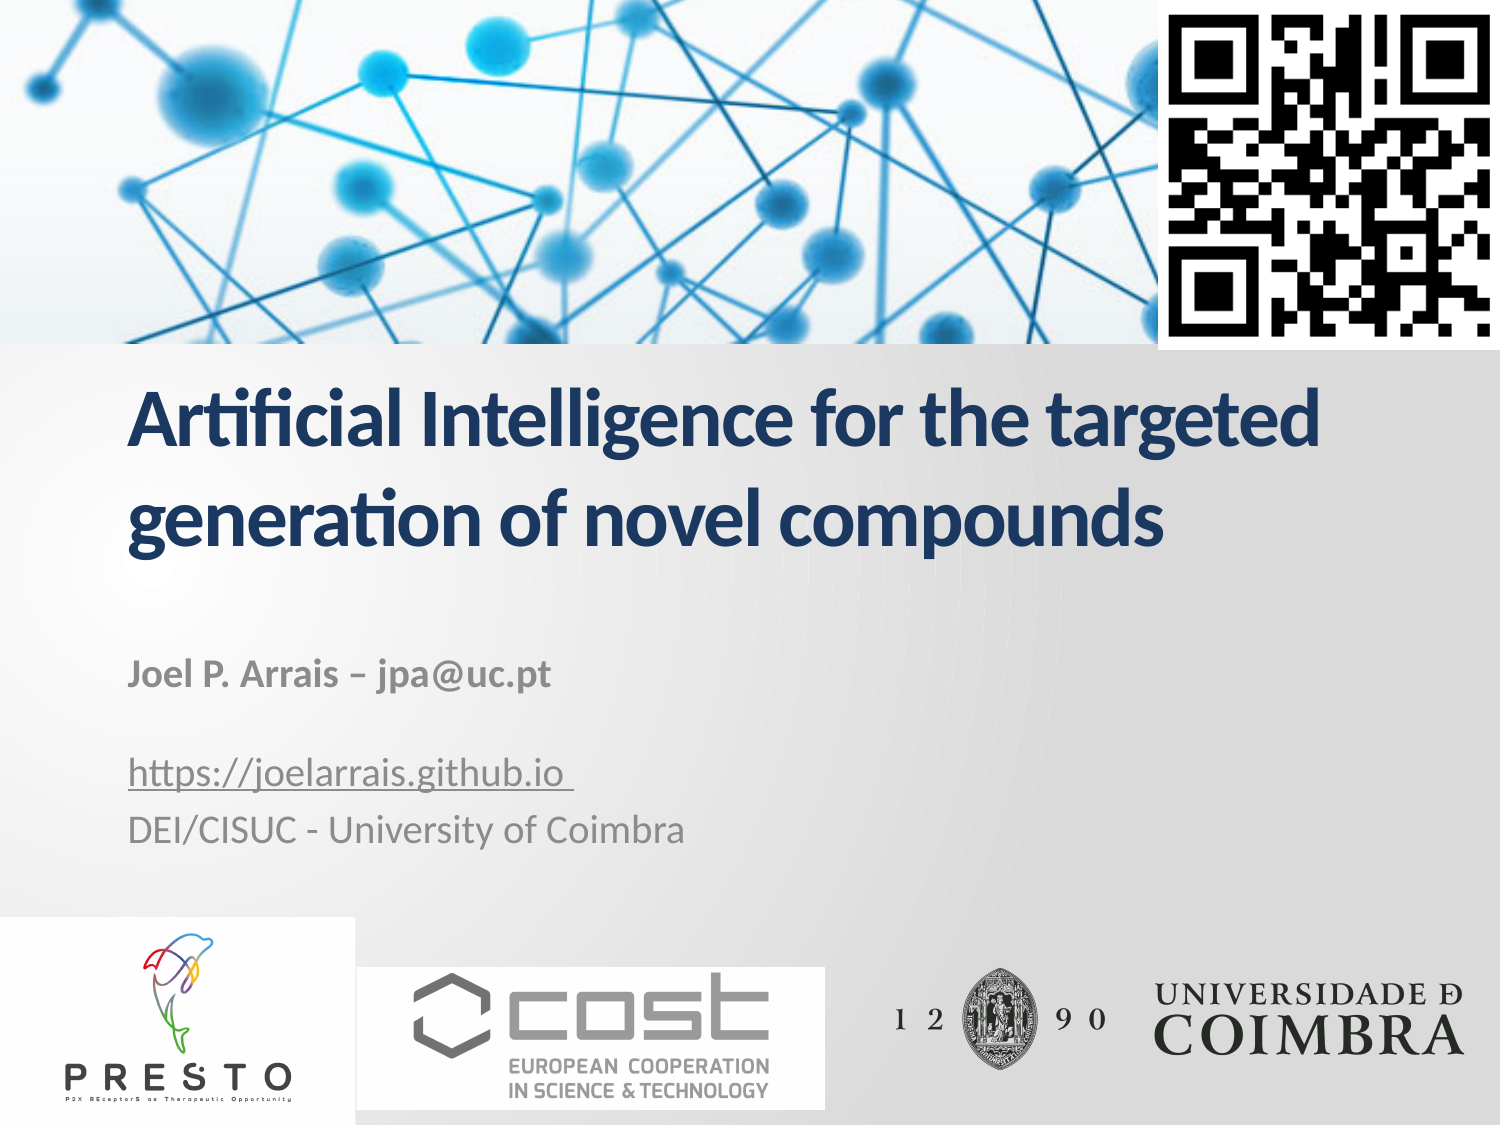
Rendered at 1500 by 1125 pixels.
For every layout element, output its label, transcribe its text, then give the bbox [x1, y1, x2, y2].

title Artificial Intelligence for the targeted generation of novel compounds [112, 350, 1456, 571]
subtitle Joel P. Arrais – jpa@uc.pt https://joelarrais.github.io DEI/CISUC - University of Coimbra [112, 582, 1173, 860]
picture [0, 0, 1500, 350]
picture [0, 913, 1500, 1125]
